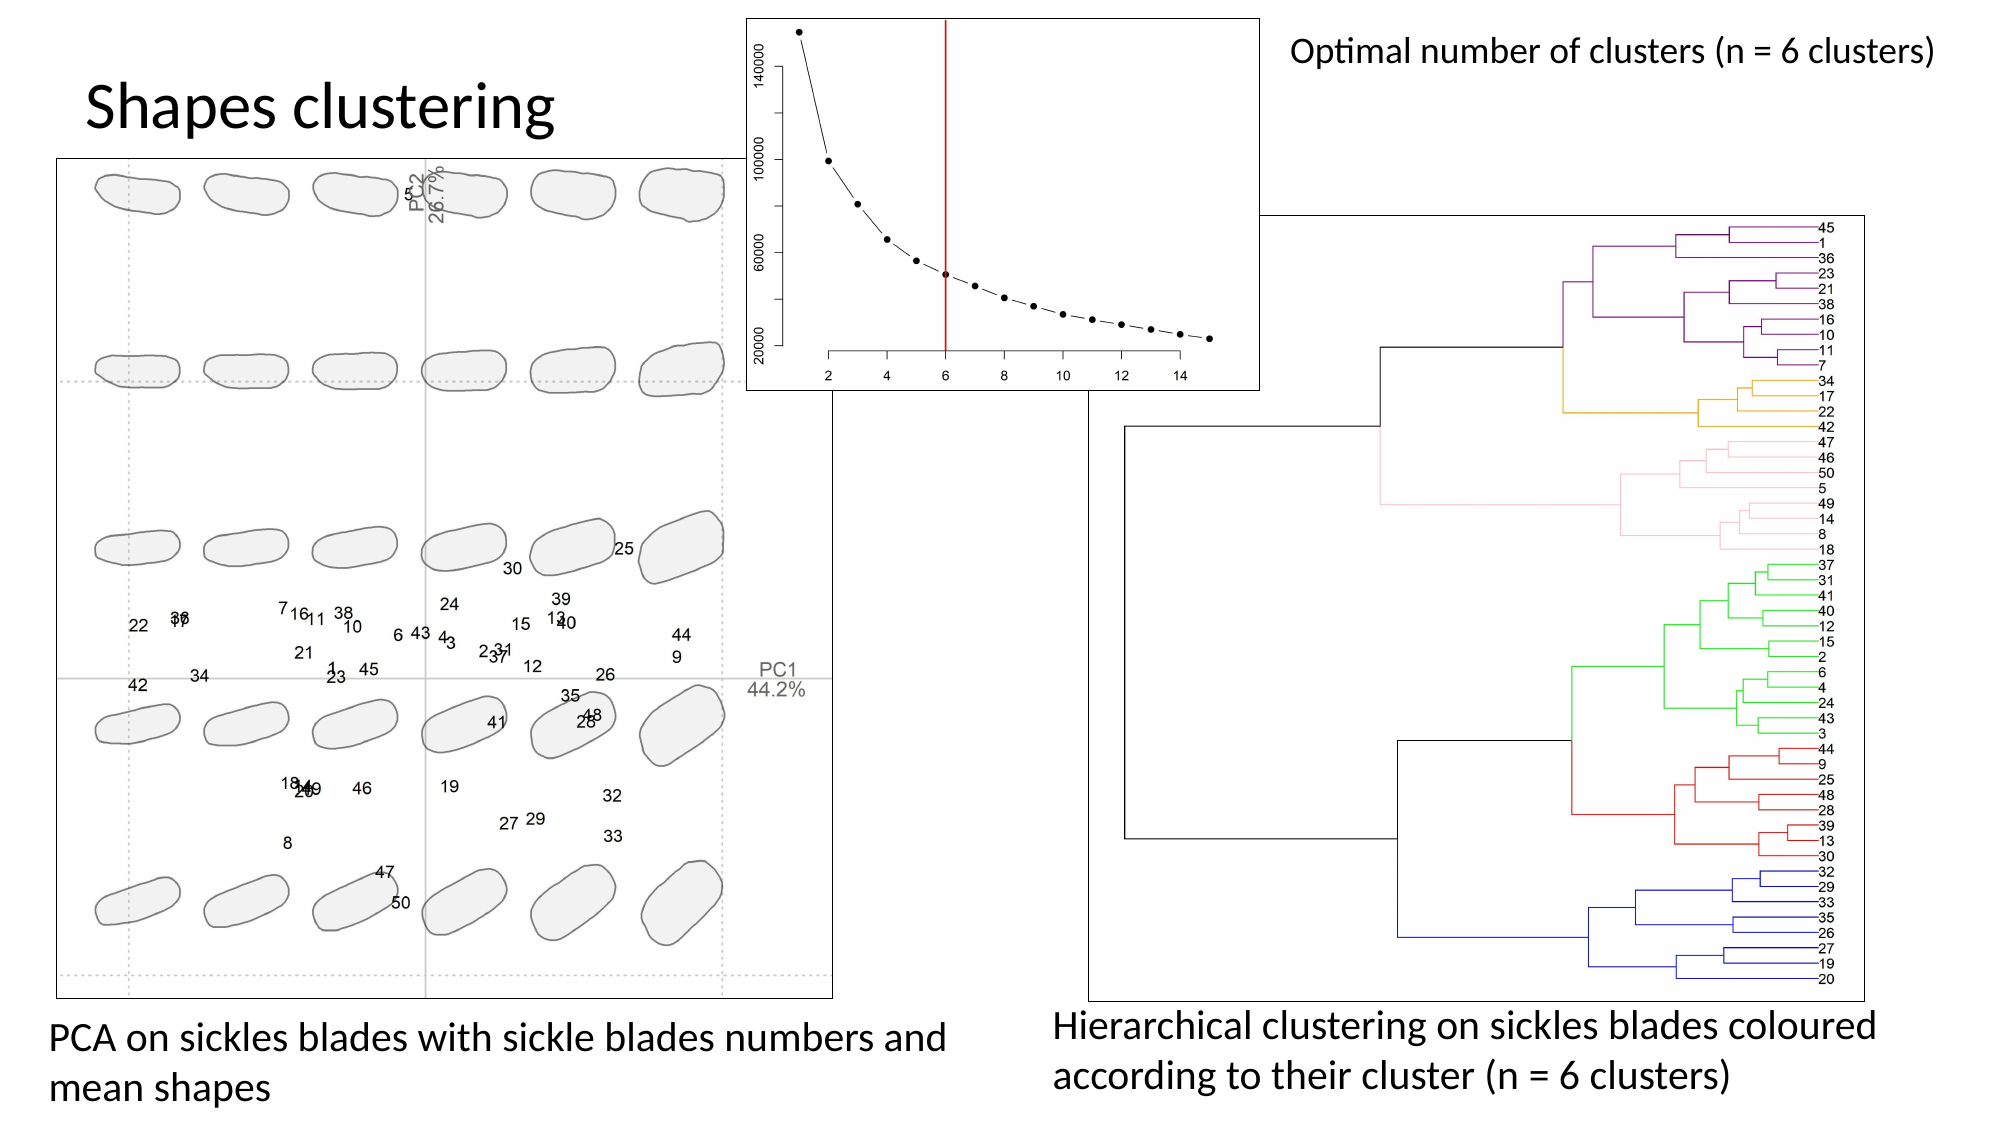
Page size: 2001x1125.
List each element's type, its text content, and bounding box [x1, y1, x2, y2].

picture [56, 18, 1865, 1002]
text_box PCA on sickles blades with sickle blades numbers and mean shapes [33, 1002, 995, 1118]
text_box Shapes clustering [70, 54, 572, 150]
text_box Optimal number of clusters (n = 6 clusters) [1275, 18, 1976, 79]
text_box Hierarchical clustering on sickles blades coloured according to their cluster (n = 6 clusters) [1037, 990, 2000, 1105]
